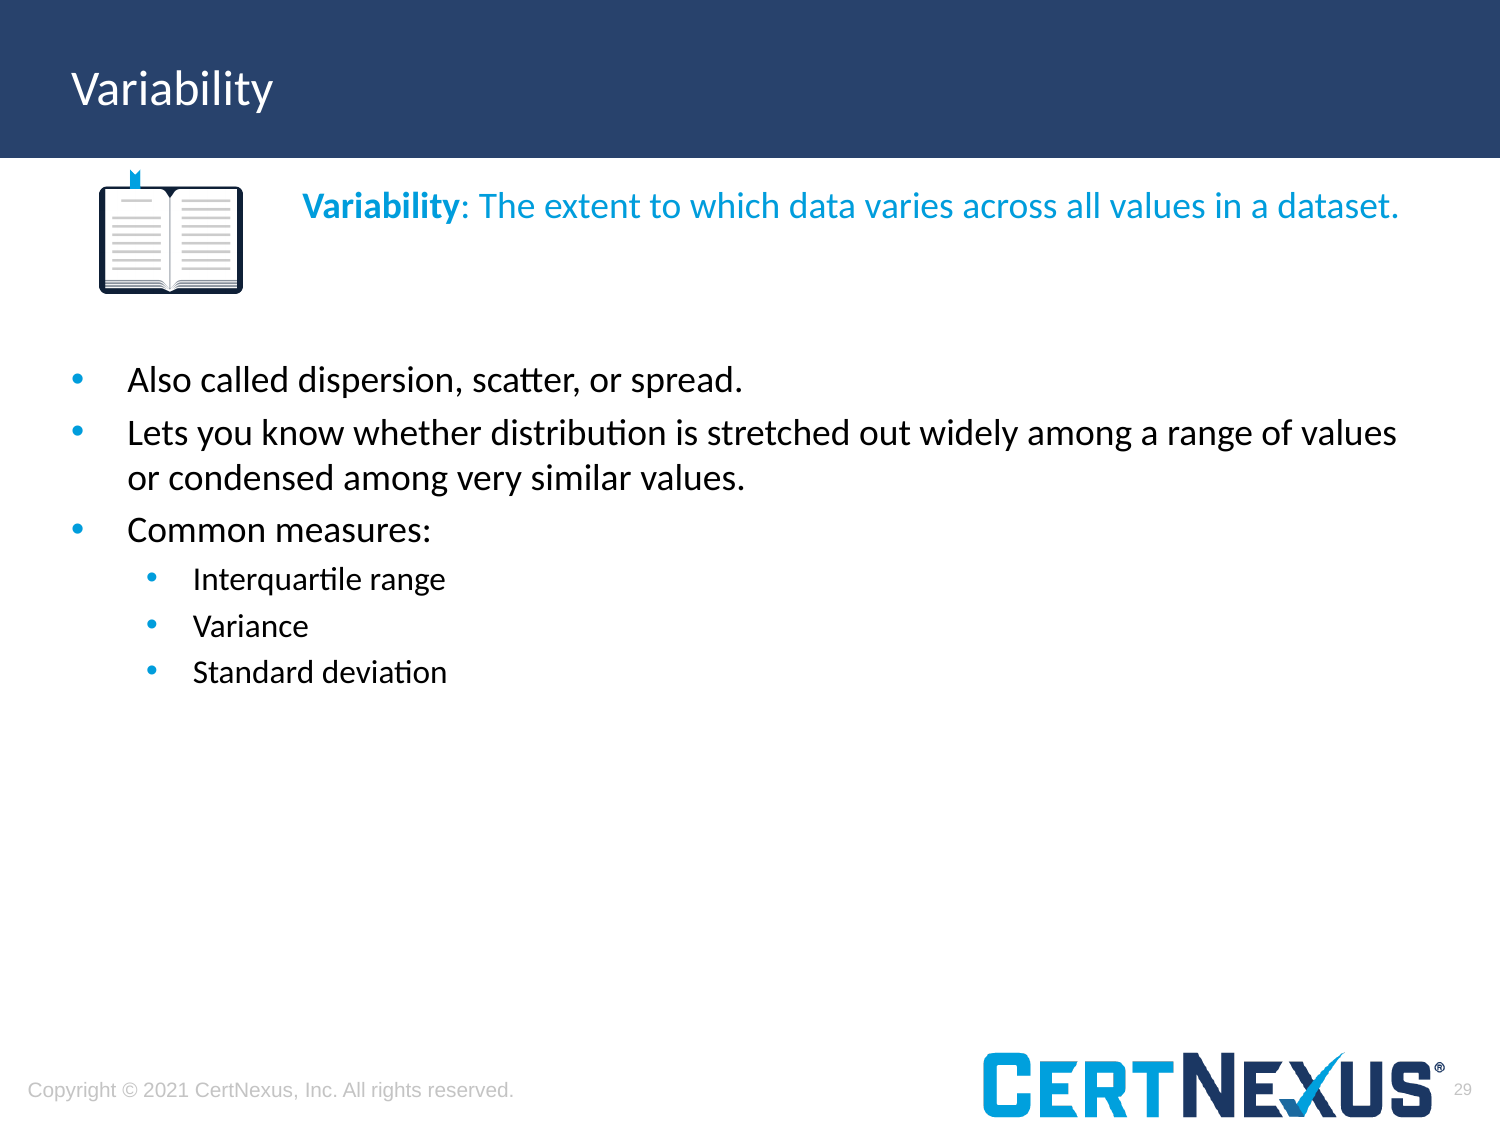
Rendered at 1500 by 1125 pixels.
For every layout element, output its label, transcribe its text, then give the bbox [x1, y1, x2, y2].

picture [967, 1023, 1458, 1125]
slide_number 29 [1137, 1058, 1488, 1119]
title Variability [56, 16, 1350, 155]
picture [99, 169, 243, 294]
list Variability: The extent to which data varies across all values in a dataset. [287, 173, 1425, 299]
list Also called dispersion, scatter, or spread. Lets you know whether distribution is stretched out widely among a range of values or condensed among very similar values. Common measures: Interquartile range Variance Standard deviation [56, 348, 1444, 1007]
